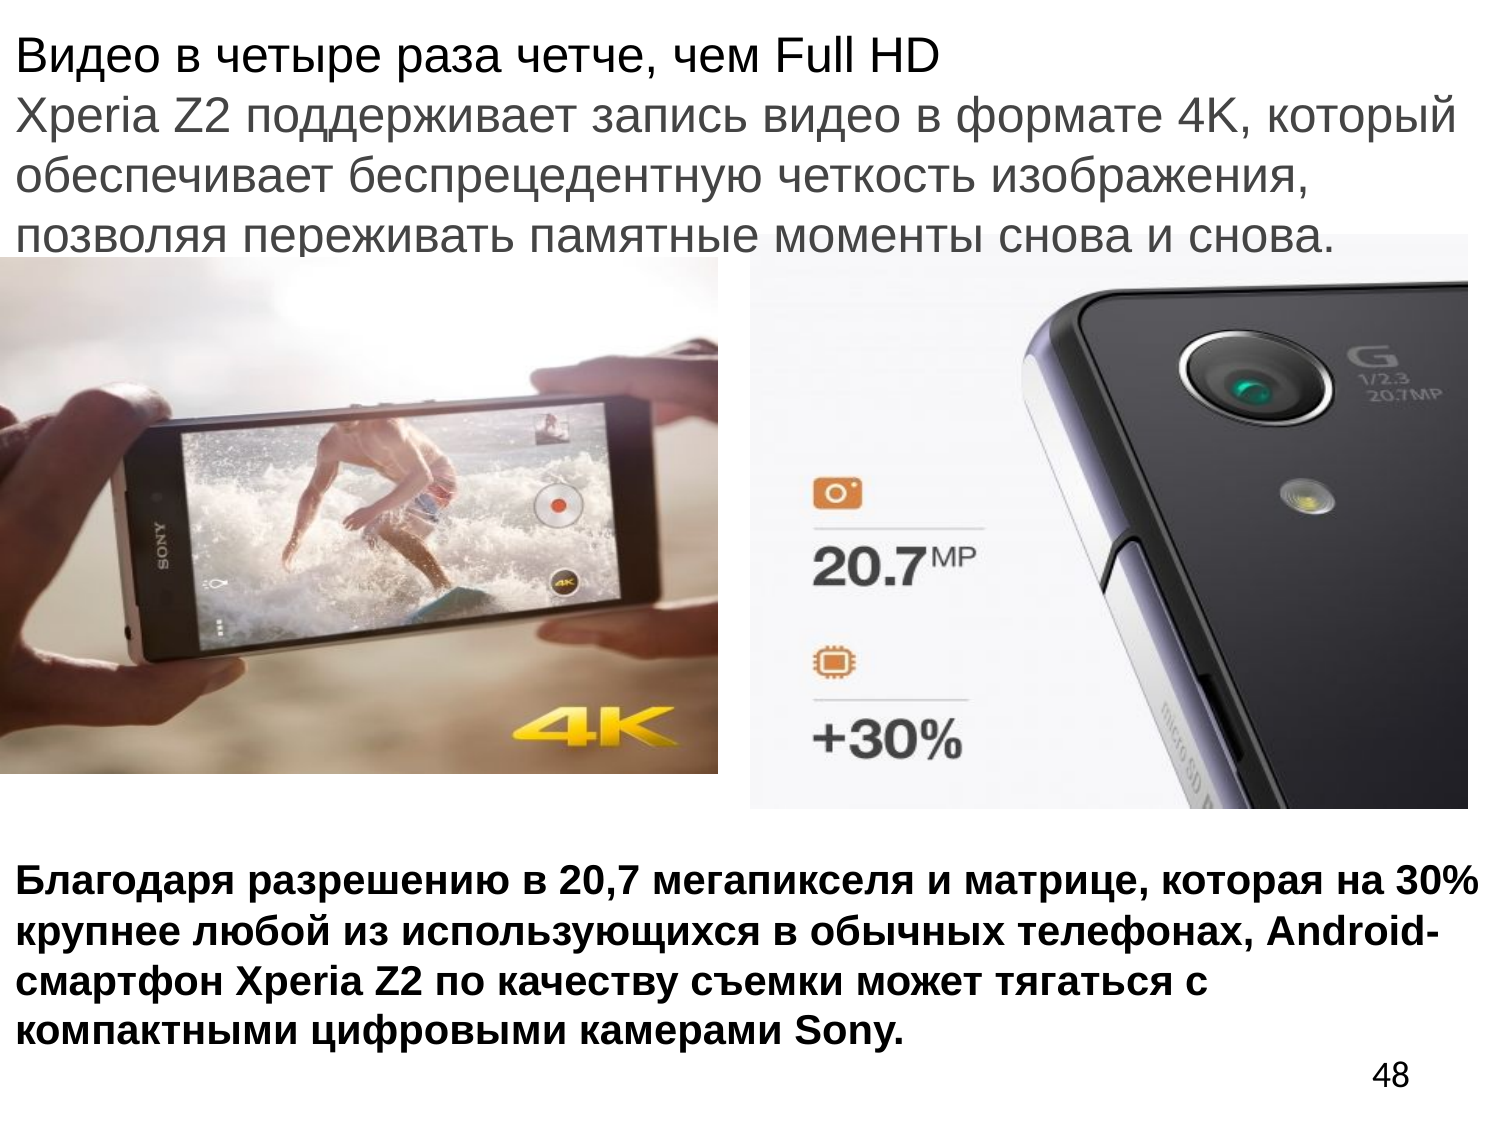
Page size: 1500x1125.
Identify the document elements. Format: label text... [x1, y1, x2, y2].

text_box Видео в четыре раза четче, чем Full HD Xperia Z2 поддерживает запись видео в формате 4K, который обеспечивает беспрецедентную четкость изображения, позволяя переживать памятные моменты снова и снова. [0, 1, 1500, 262]
slide_number 48 [1074, 1042, 1425, 1103]
picture [749, 234, 1469, 809]
picture [0, 257, 719, 774]
text_box Благодаря разрешению в 20,7 мегапикселя и матрице, которая на 30% крупнее любой из использующихся в обычных телефонах, Android-смартфон Xperia Z2 по качеству съемки может тягаться с компактными цифровыми камерами Sony. [0, 845, 1500, 1124]
